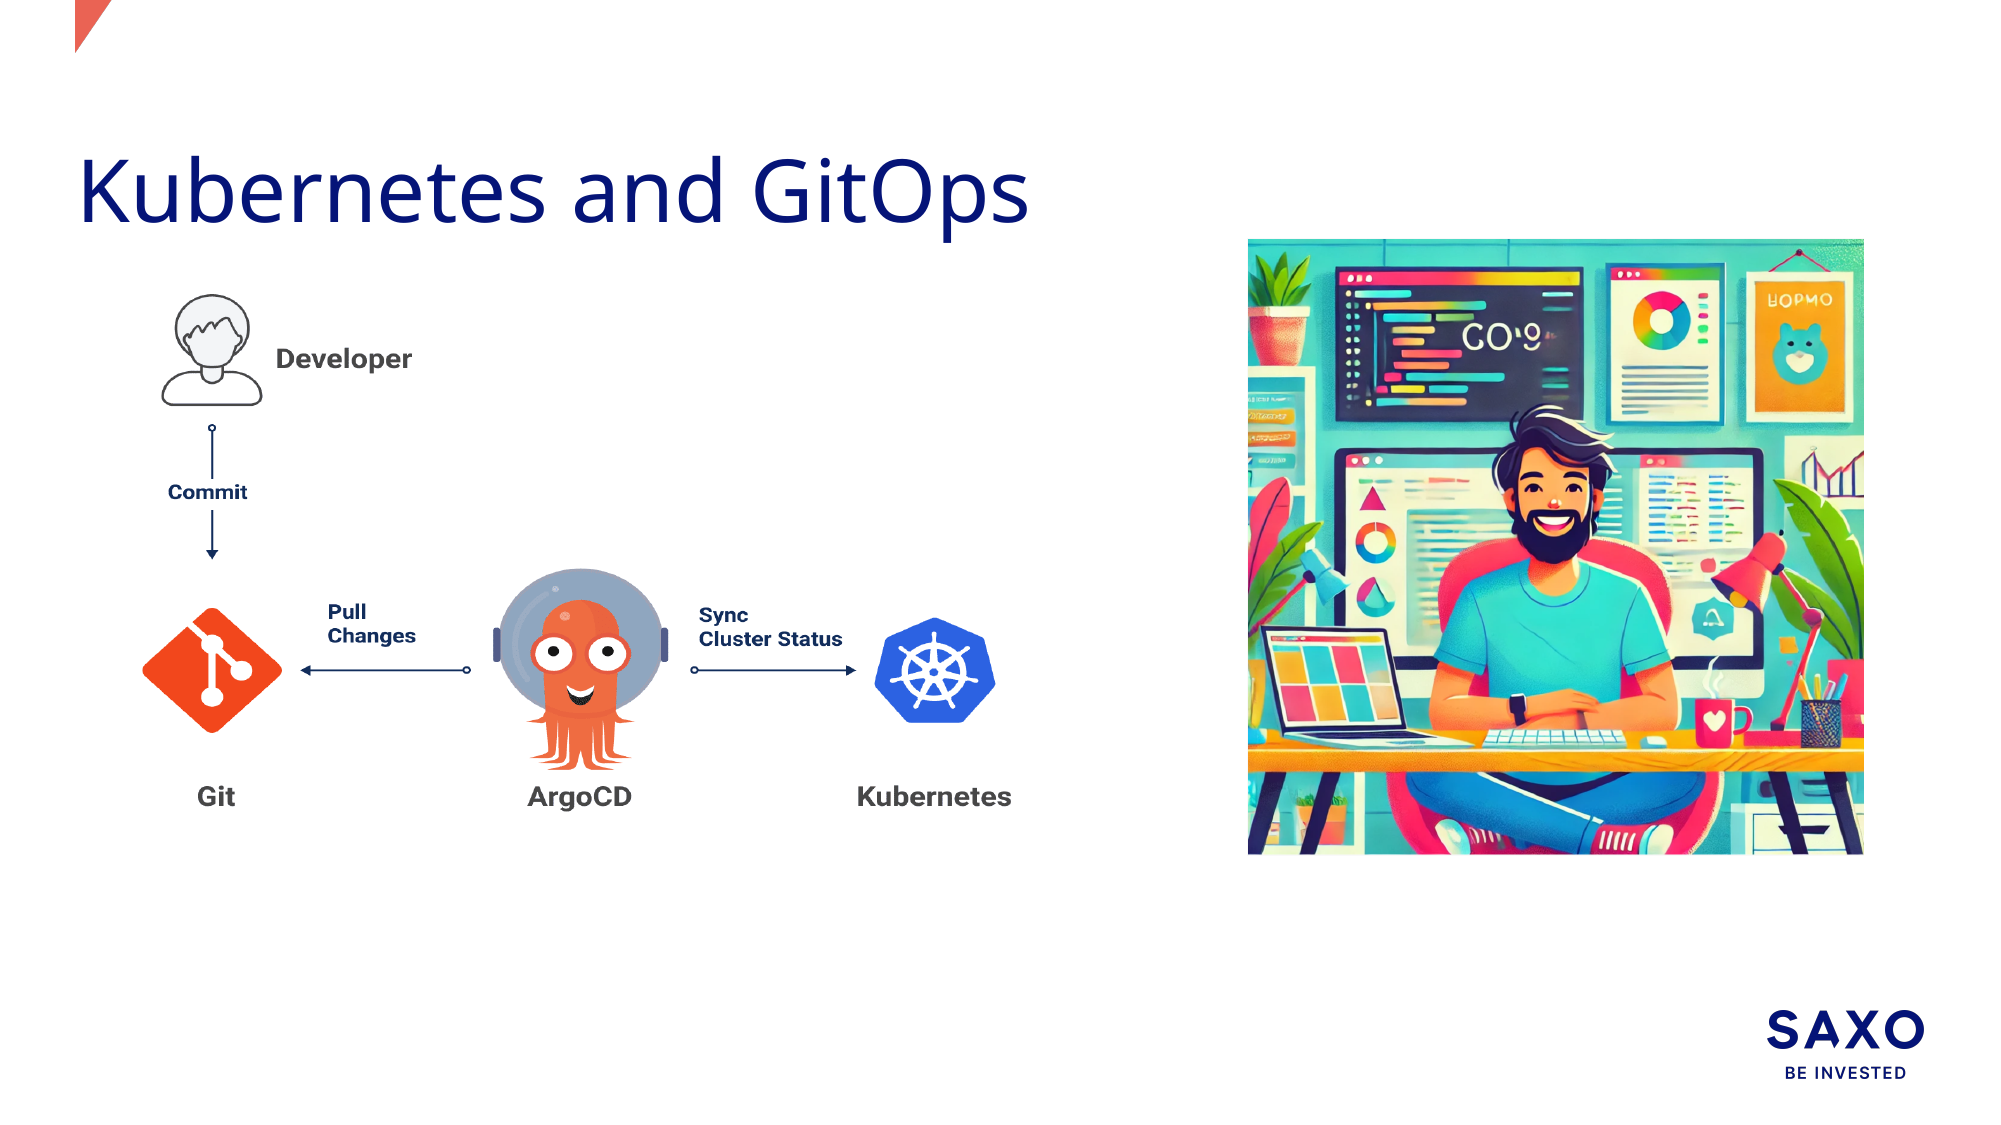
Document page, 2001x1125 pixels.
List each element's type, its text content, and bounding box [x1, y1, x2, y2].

title Kubernetes and GitOps [76, 147, 1064, 265]
picture [75, 0, 112, 53]
picture [1247, 238, 1864, 856]
picture [76, 265, 1122, 883]
picture [1767, 1010, 1924, 1079]
